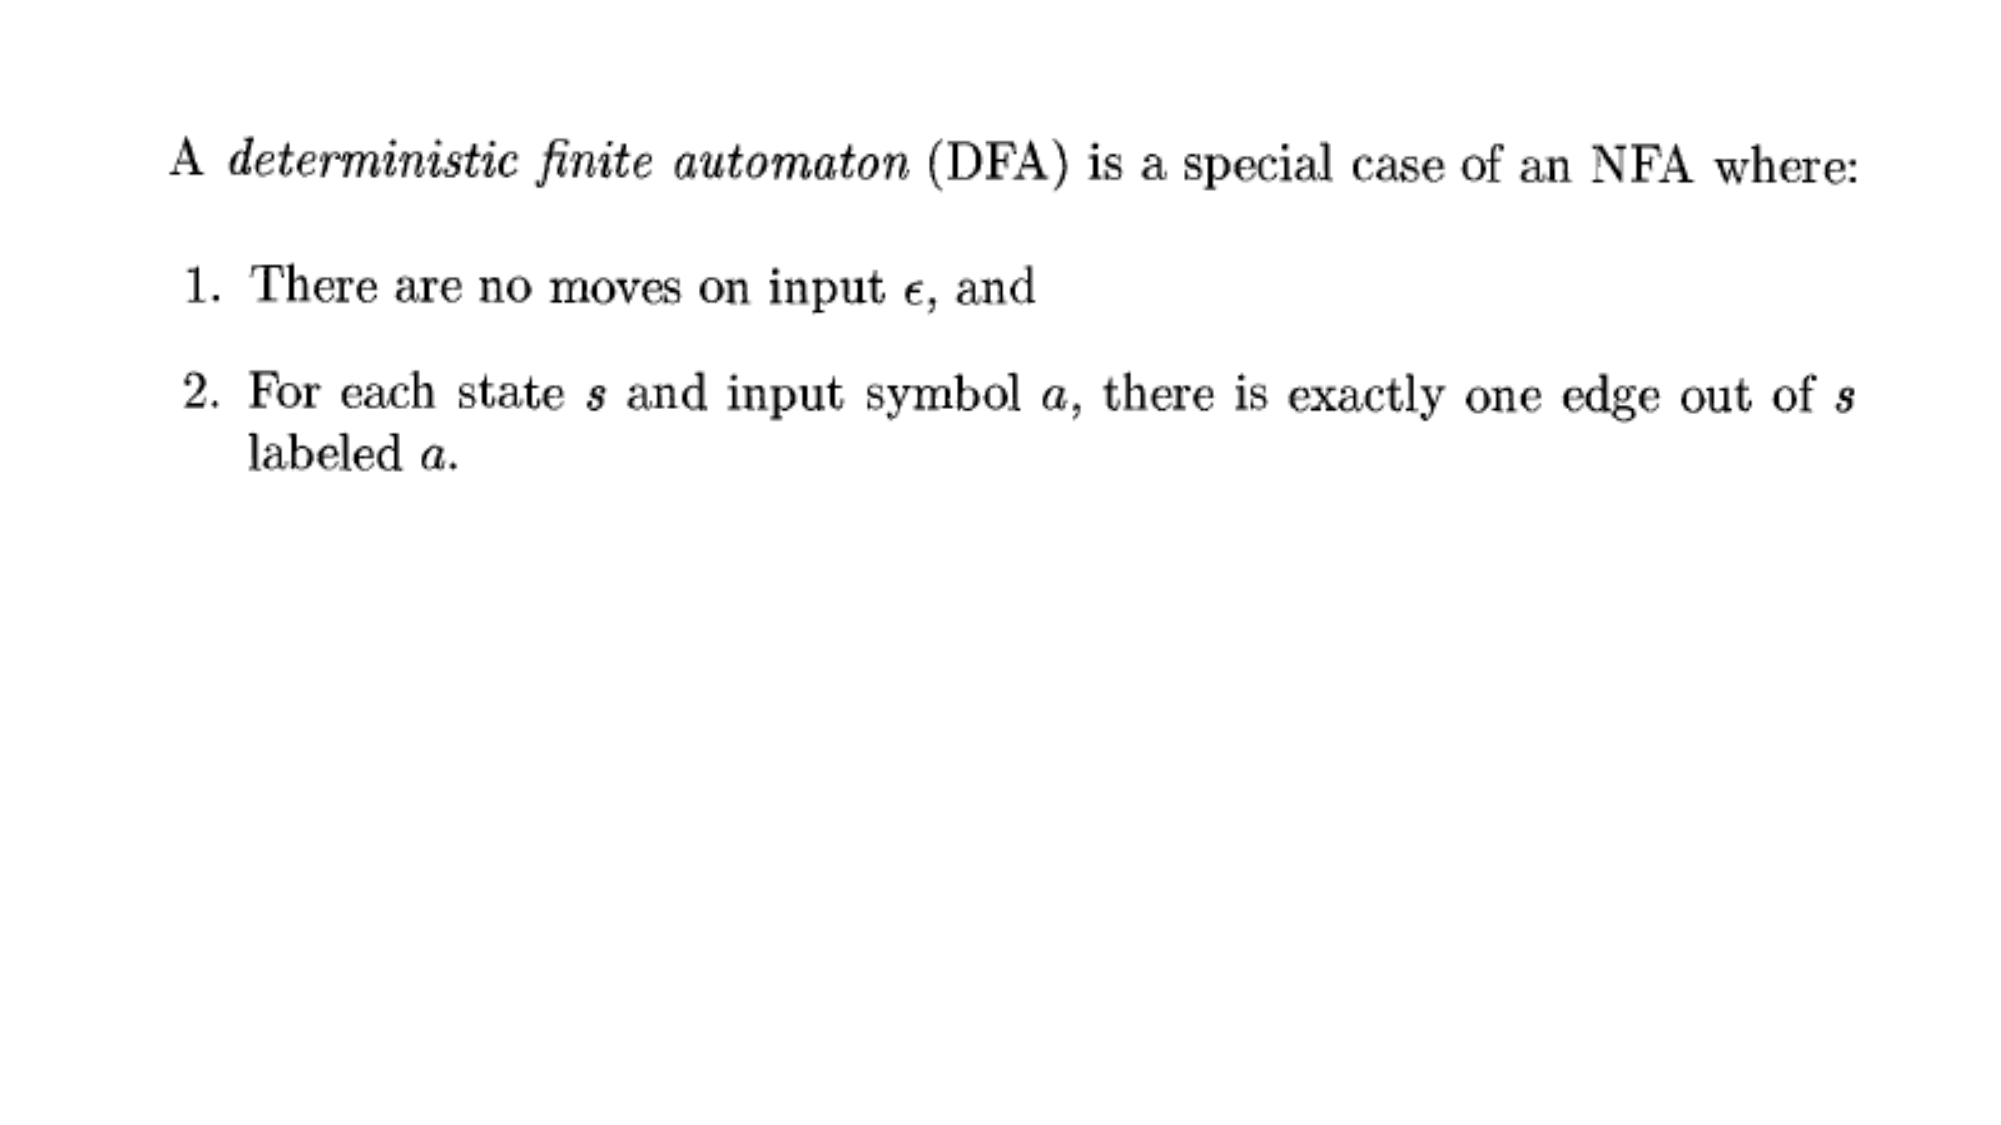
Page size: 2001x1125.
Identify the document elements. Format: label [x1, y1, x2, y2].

picture [137, 111, 1900, 209]
picture [137, 223, 1870, 507]
